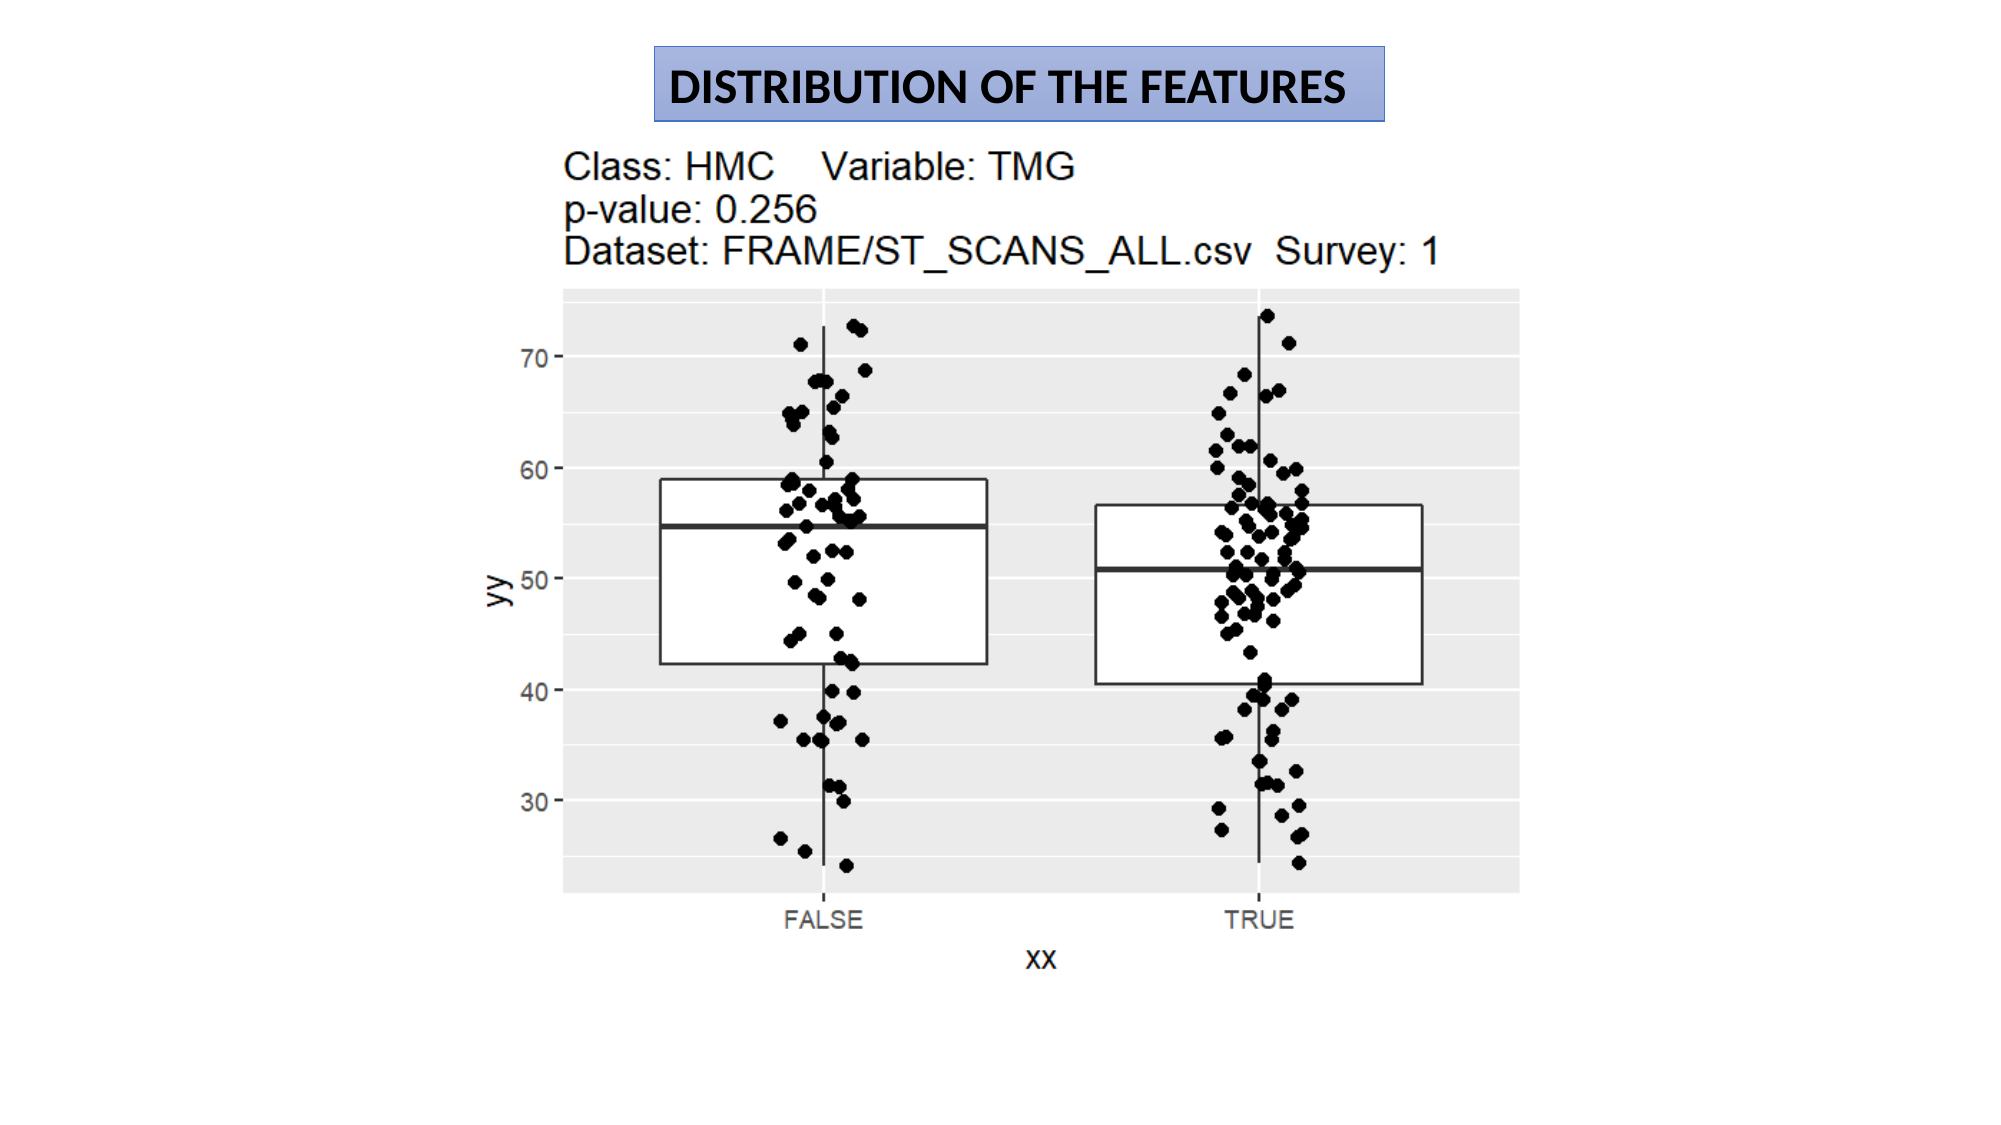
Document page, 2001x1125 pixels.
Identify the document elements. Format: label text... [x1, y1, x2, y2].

picture [463, 133, 1537, 992]
text_box DISTRIBUTION OF THE FEATURES [654, 46, 1385, 122]
